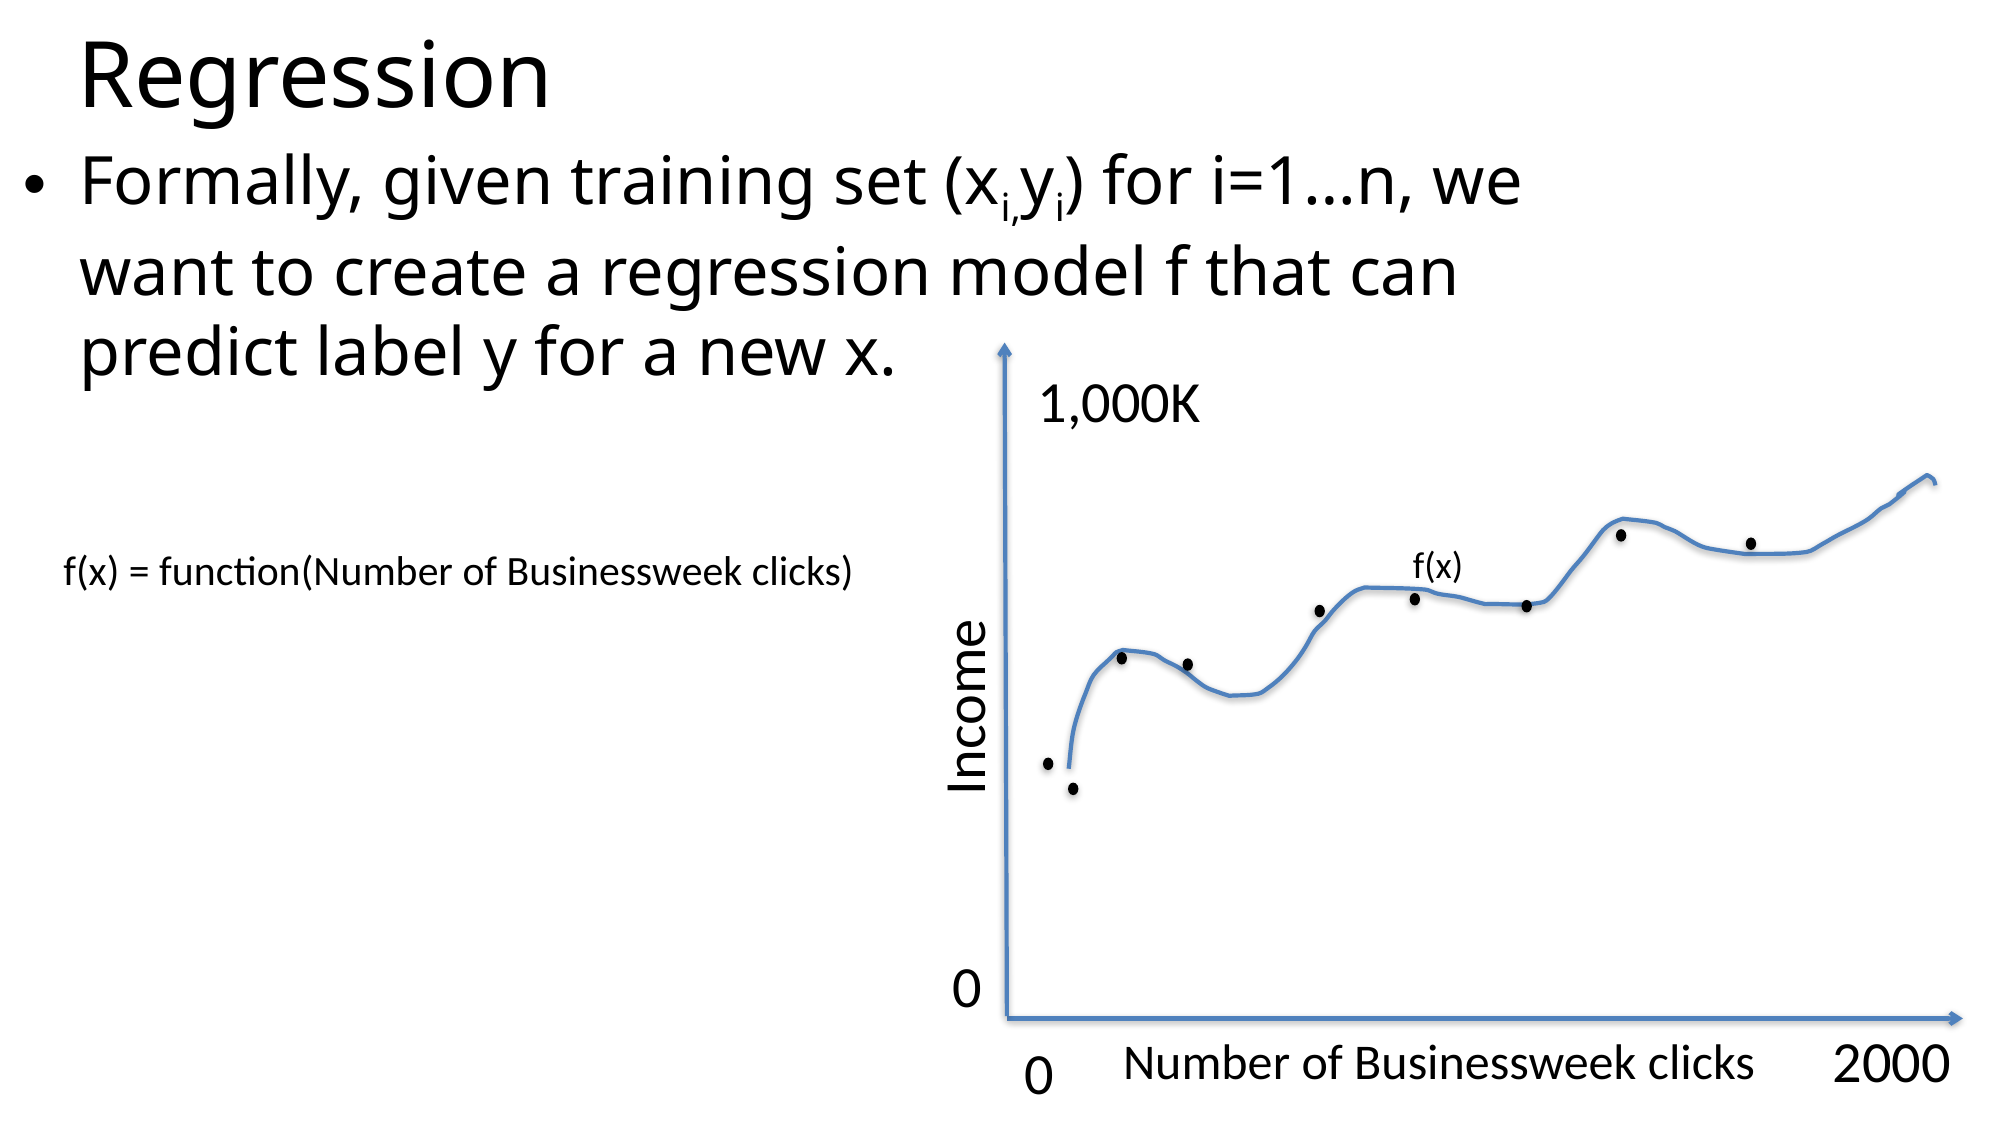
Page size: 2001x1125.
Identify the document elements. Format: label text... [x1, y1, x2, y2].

text_box [1408, 592, 1421, 607]
text_box 0 [1009, 1028, 1070, 1114]
text_box Income [920, 604, 999, 823]
title Regression [62, 29, 1953, 205]
text_box [1066, 585, 1524, 769]
text_box [1067, 781, 1080, 796]
text_box [1758, 473, 1938, 556]
text_box 0 [937, 941, 997, 1027]
text_box [1181, 657, 1194, 672]
text_box [1313, 604, 1326, 619]
text_box f(x) = function(Number of Businessweek clicks) [48, 486, 900, 602]
text_box 1,000K [1022, 356, 1216, 442]
text_box Number of Businessweek clicks [1108, 1027, 1953, 1097]
text_box f(x) [1398, 533, 1479, 593]
text_box [1520, 599, 1533, 614]
text_box [1745, 536, 1757, 551]
text_box [1533, 516, 1745, 617]
text_box [1042, 756, 1055, 771]
text_box Formally, given training set (xi,yi) for i=1…n, we want to create a regression model f that can predict label y for a new x. [8, 130, 1575, 999]
text_box [1115, 651, 1128, 666]
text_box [1004, 342, 1008, 1017]
text_box [1615, 528, 1628, 543]
text_box 2000 [1818, 1016, 1966, 1101]
